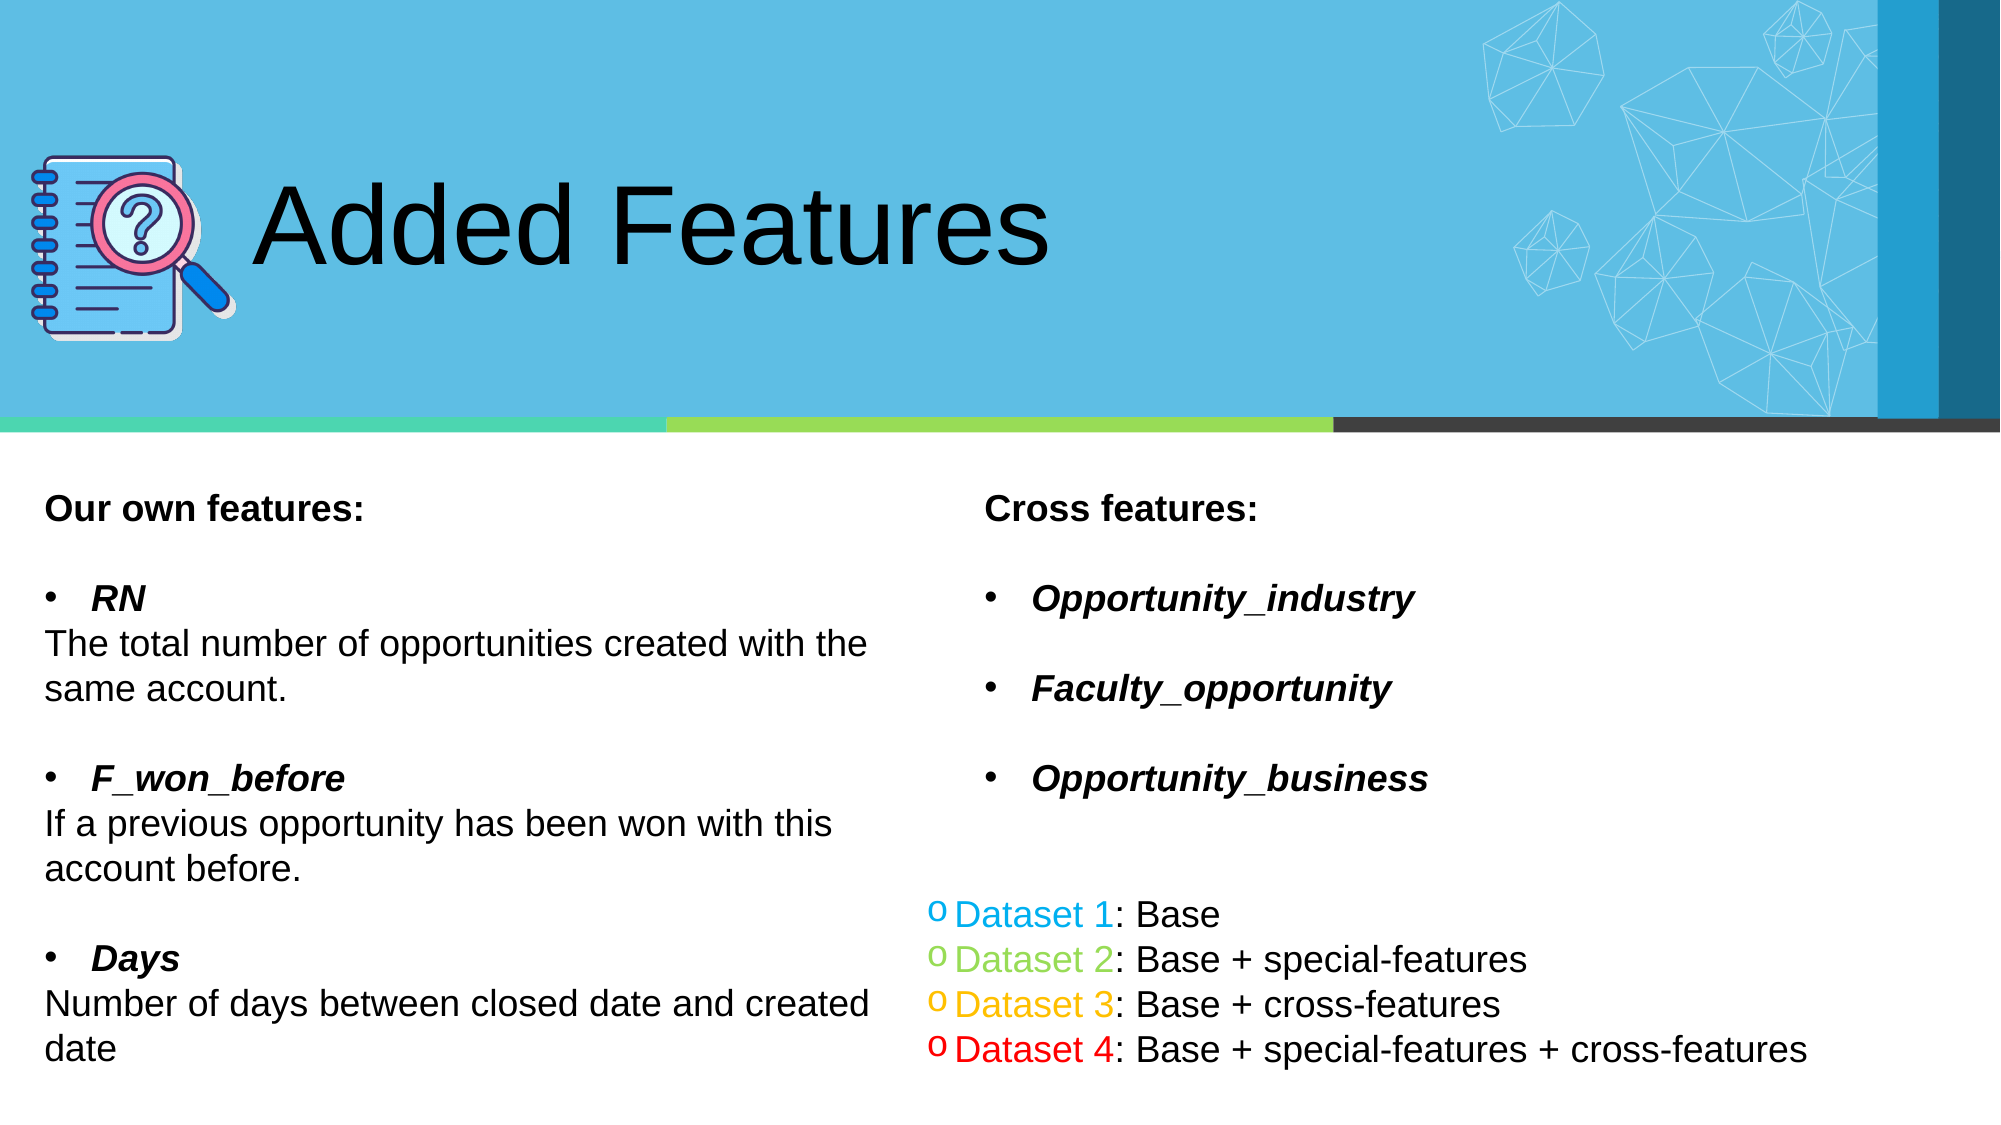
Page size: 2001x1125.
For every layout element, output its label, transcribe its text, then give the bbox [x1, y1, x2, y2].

text_box [680, 607, 711, 714]
picture [29, 144, 238, 352]
text_box Added Features [238, 145, 1188, 295]
text_box Dataset 1: Base Dataset 2: Base + special-features Dataset 3: Base + cross-features Dataset 4: Base + special-features + cross-features [911, 882, 1912, 1077]
text_box Our own features: RN The total number of opportunities created with the same account. F_won_before If a previous opportunity has been won with this account before. Days Number of days between closed date and created date [29, 476, 950, 1077]
text_box Cross features: Opportunity_industry Faculty_opportunity Opportunity_business [969, 476, 2000, 807]
